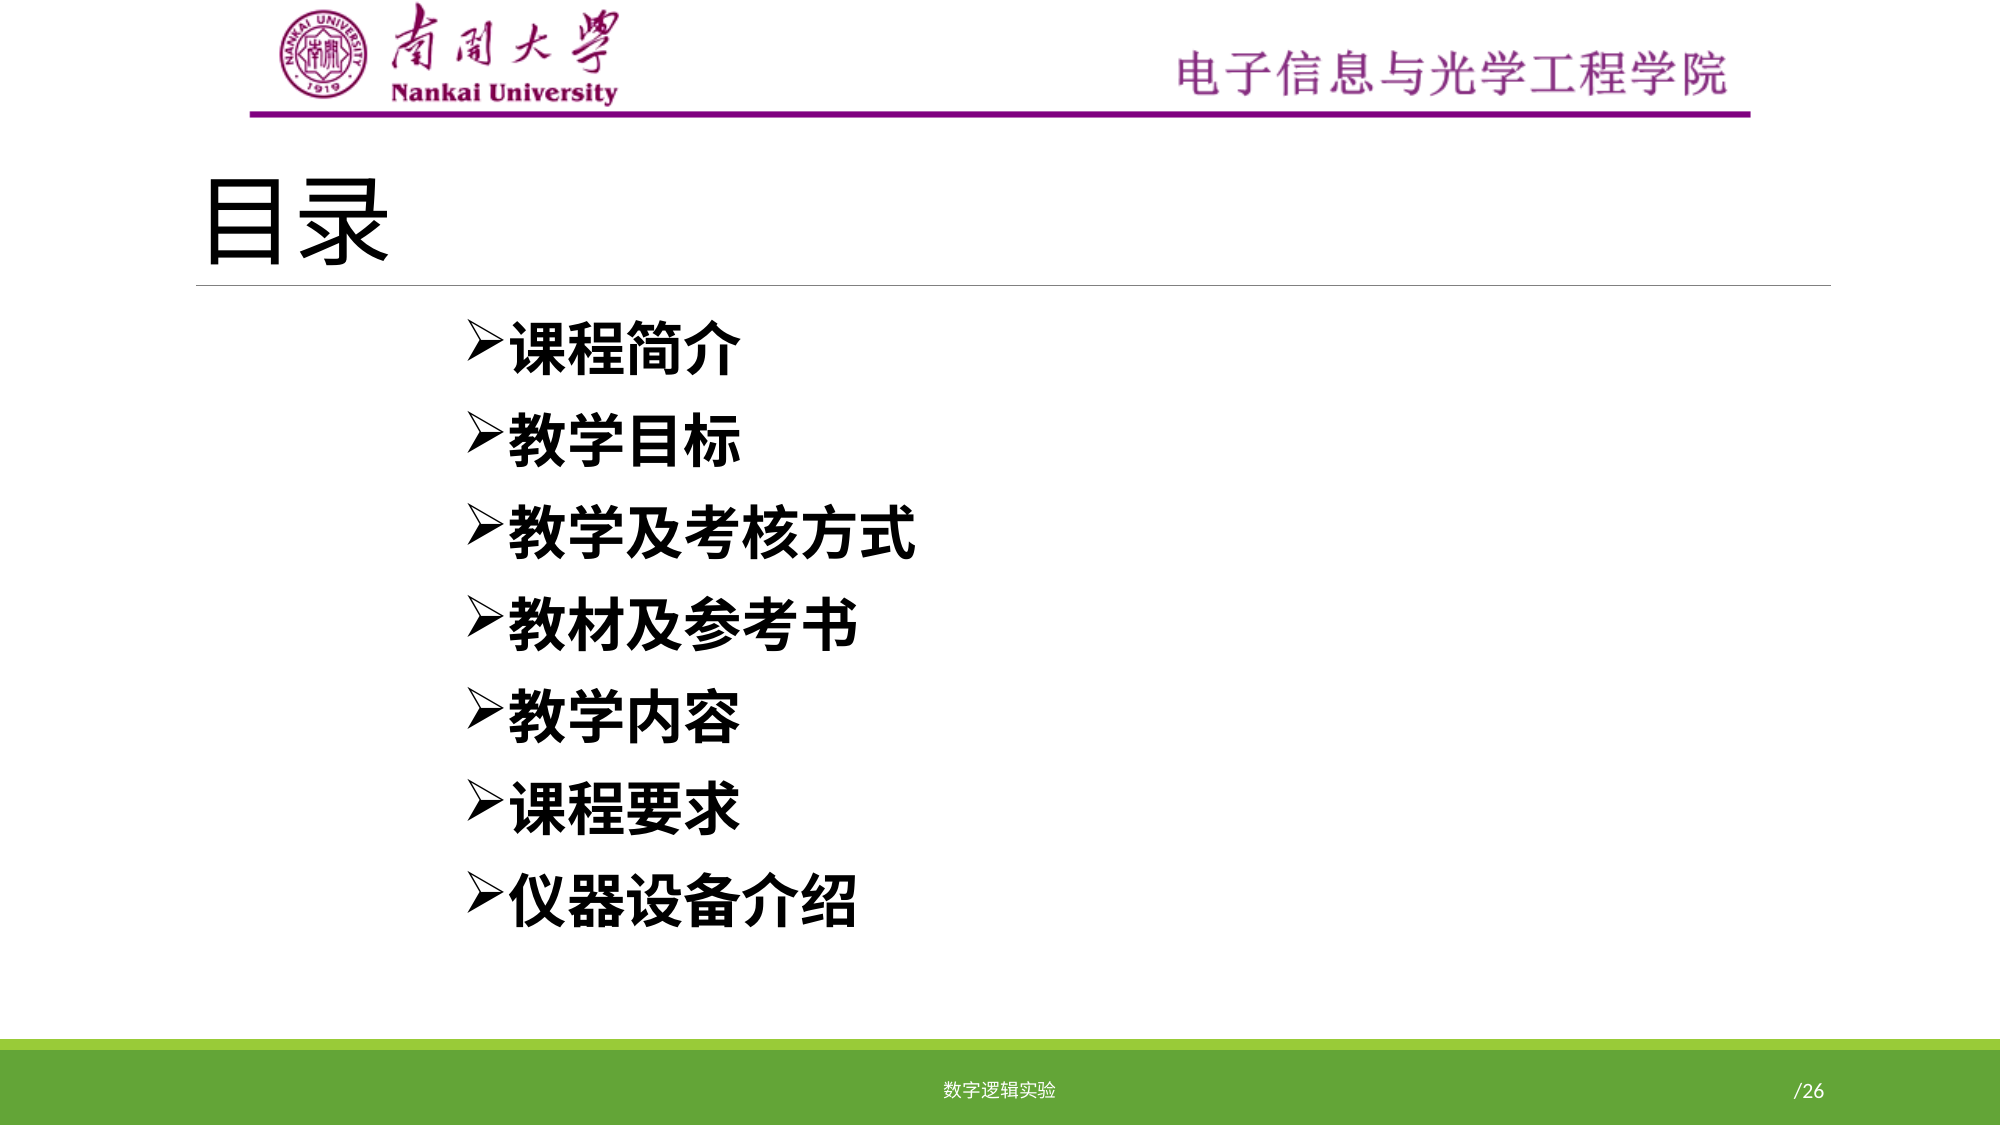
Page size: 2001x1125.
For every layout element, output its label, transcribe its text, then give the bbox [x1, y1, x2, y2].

title 目录 [180, 47, 1830, 285]
footer 数字逻辑实验 [604, 1059, 1396, 1120]
slide_number 2 [1624, 1059, 1840, 1120]
picture [0, 0, 2001, 1125]
list 课程简介 教学目标 教学及考核方式 教材及参考书 教学内容 课程要求 仪器设备介绍 [462, 312, 1500, 975]
